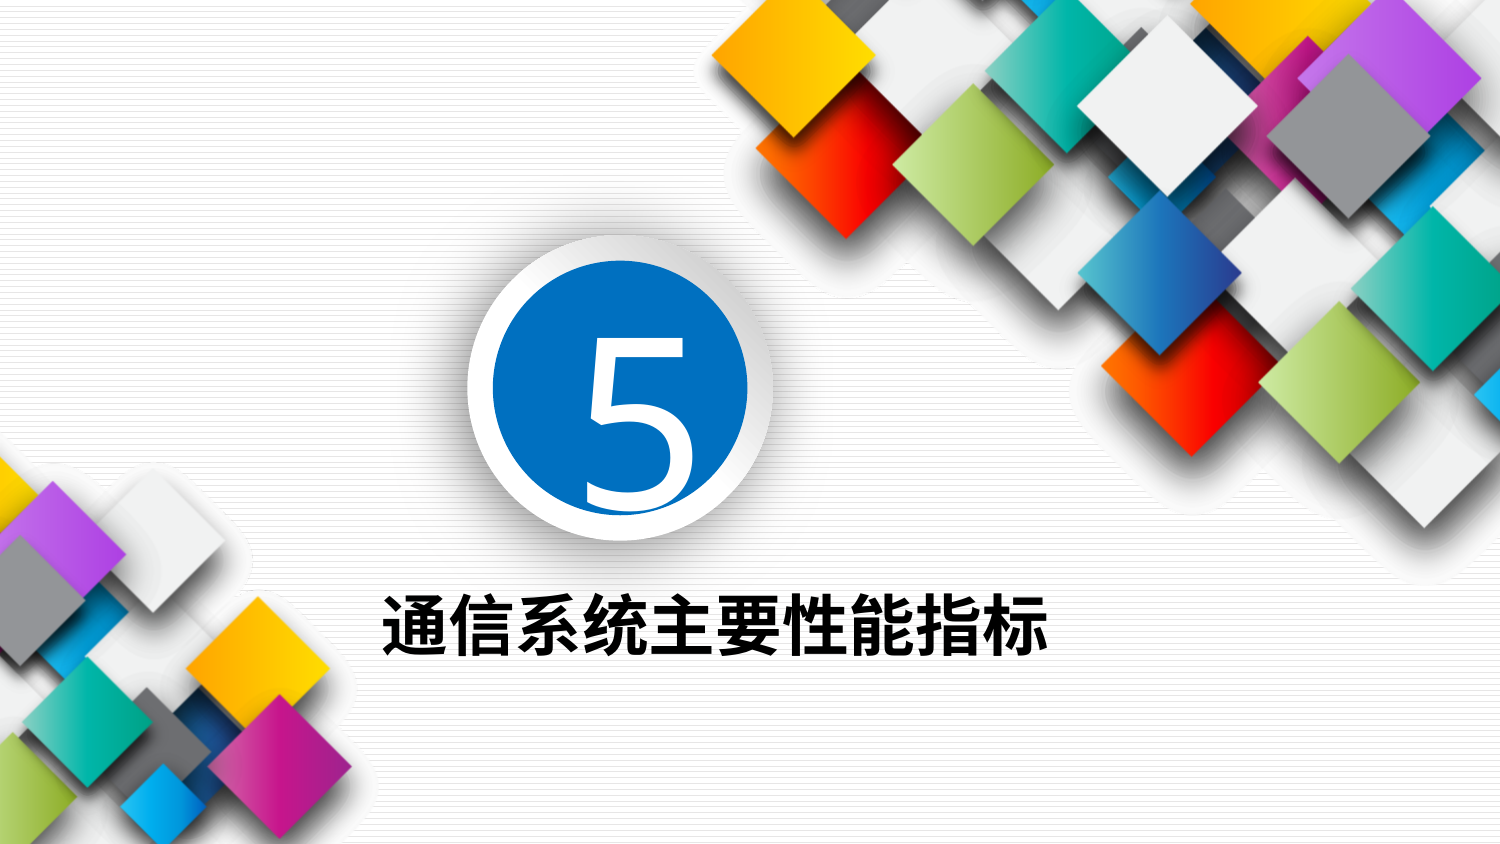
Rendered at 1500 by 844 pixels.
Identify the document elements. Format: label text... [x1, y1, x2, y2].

text_box 通信系统主要性能指标 [410, 576, 1065, 671]
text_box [467, 235, 679, 576]
picture [0, 421, 410, 844]
picture [679, 0, 1500, 586]
